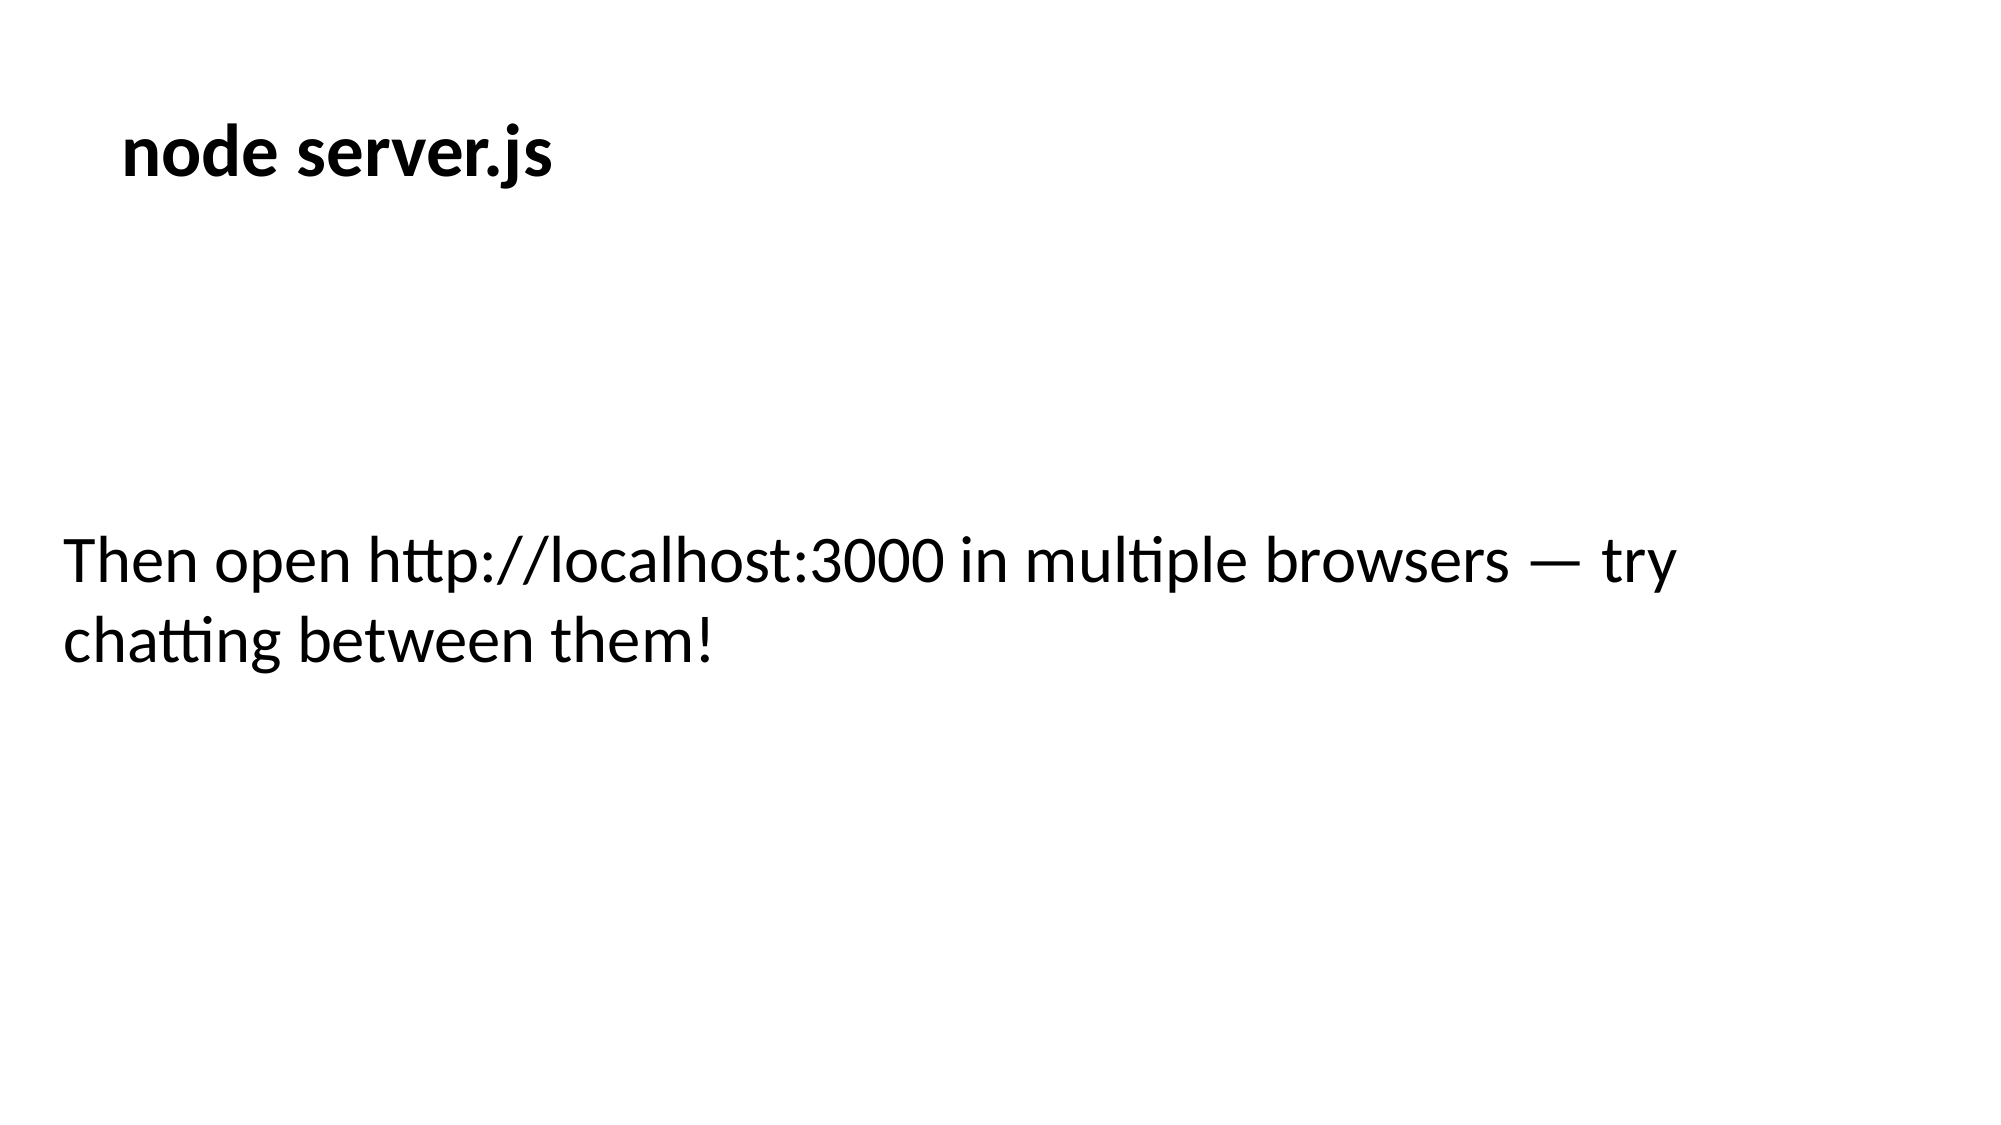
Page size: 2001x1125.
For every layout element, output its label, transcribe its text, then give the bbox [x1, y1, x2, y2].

text_box node server.js [106, 93, 1106, 199]
text_box Then open http://localhost:3000 in multiple browsers — try chatting between them! [49, 508, 1921, 684]
